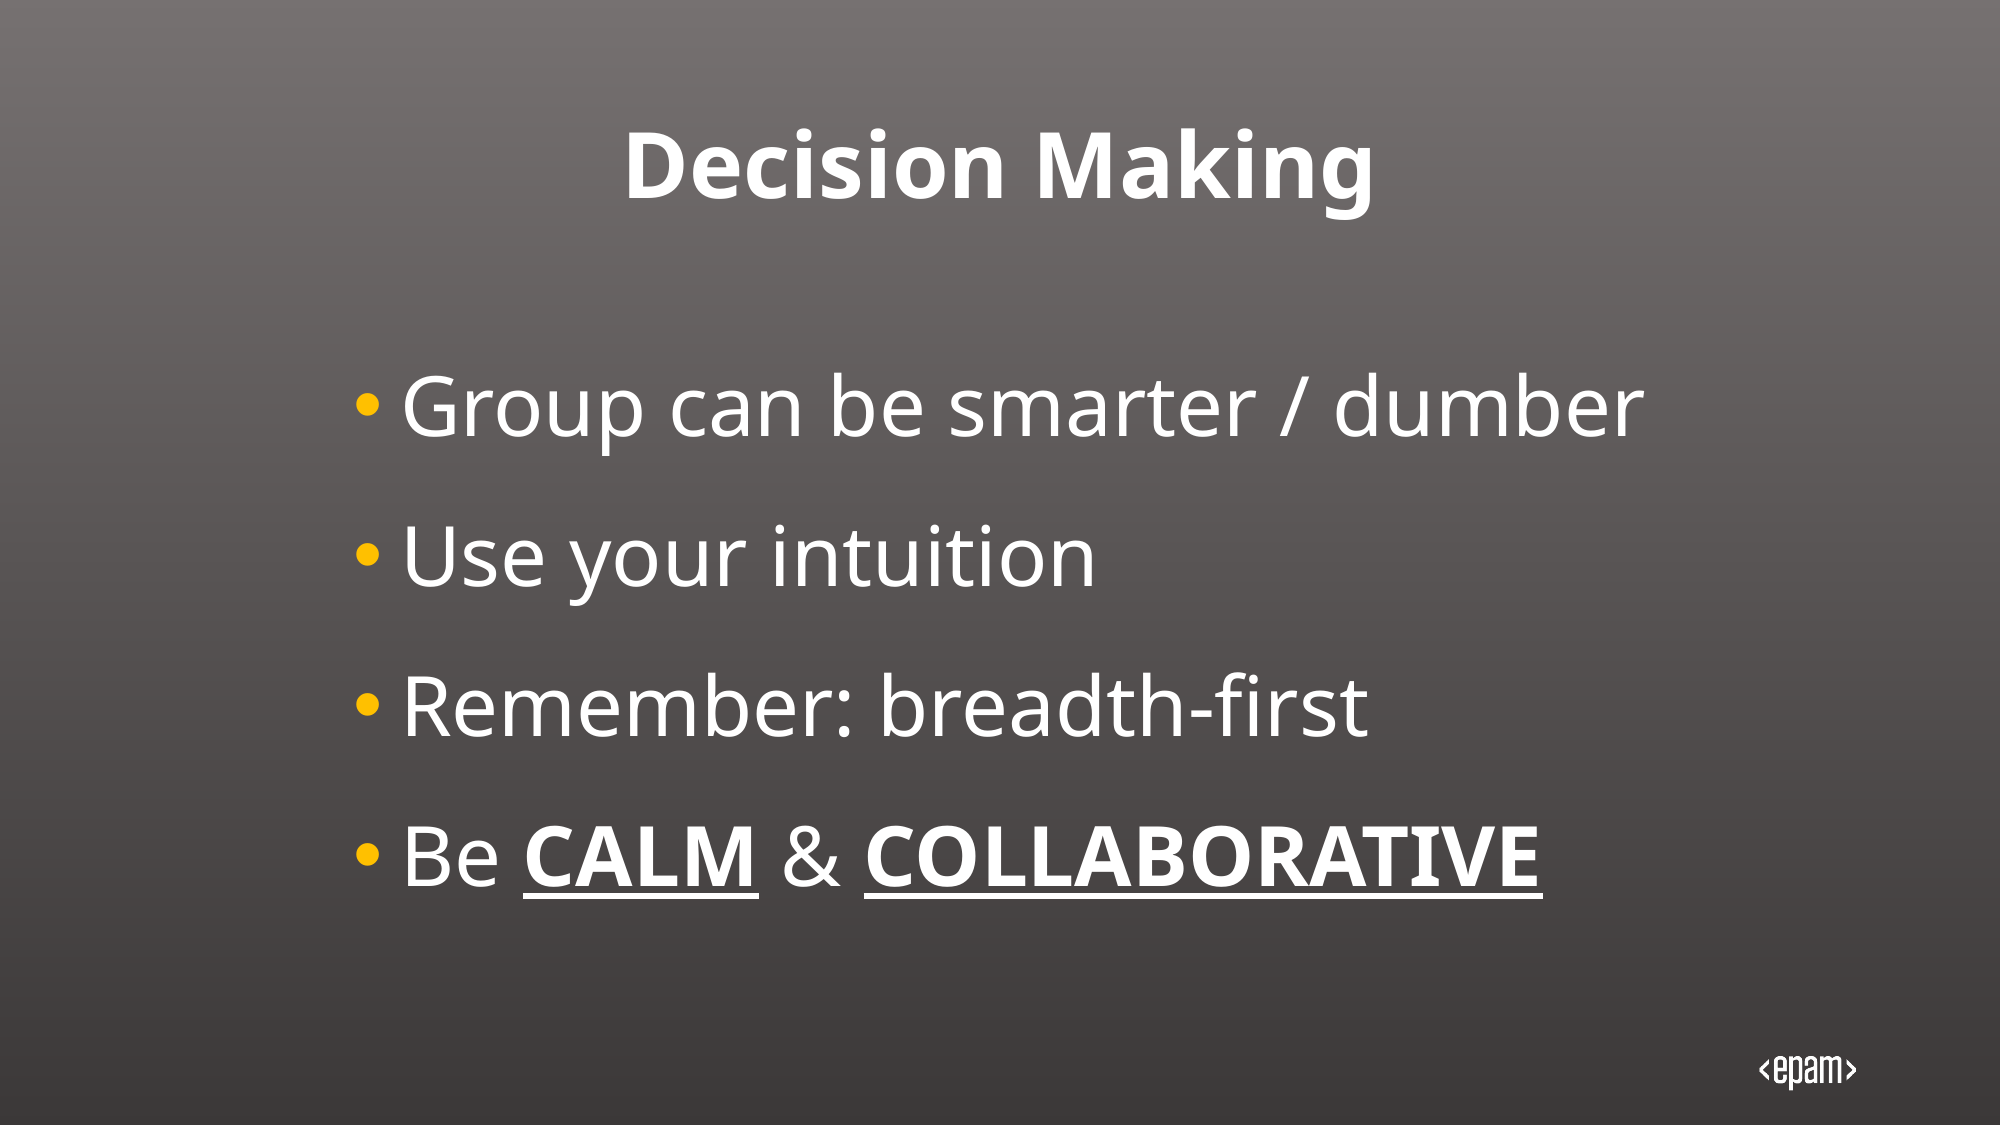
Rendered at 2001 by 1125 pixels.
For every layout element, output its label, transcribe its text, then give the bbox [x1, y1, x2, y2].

text_box Group can be smarter / dumber Use your intuition Remember: breadth-first Be CALM & COLLABORATIVE [338, 296, 1662, 911]
picture [1752, 1052, 1863, 1094]
title Decision Making [137, 59, 1863, 278]
